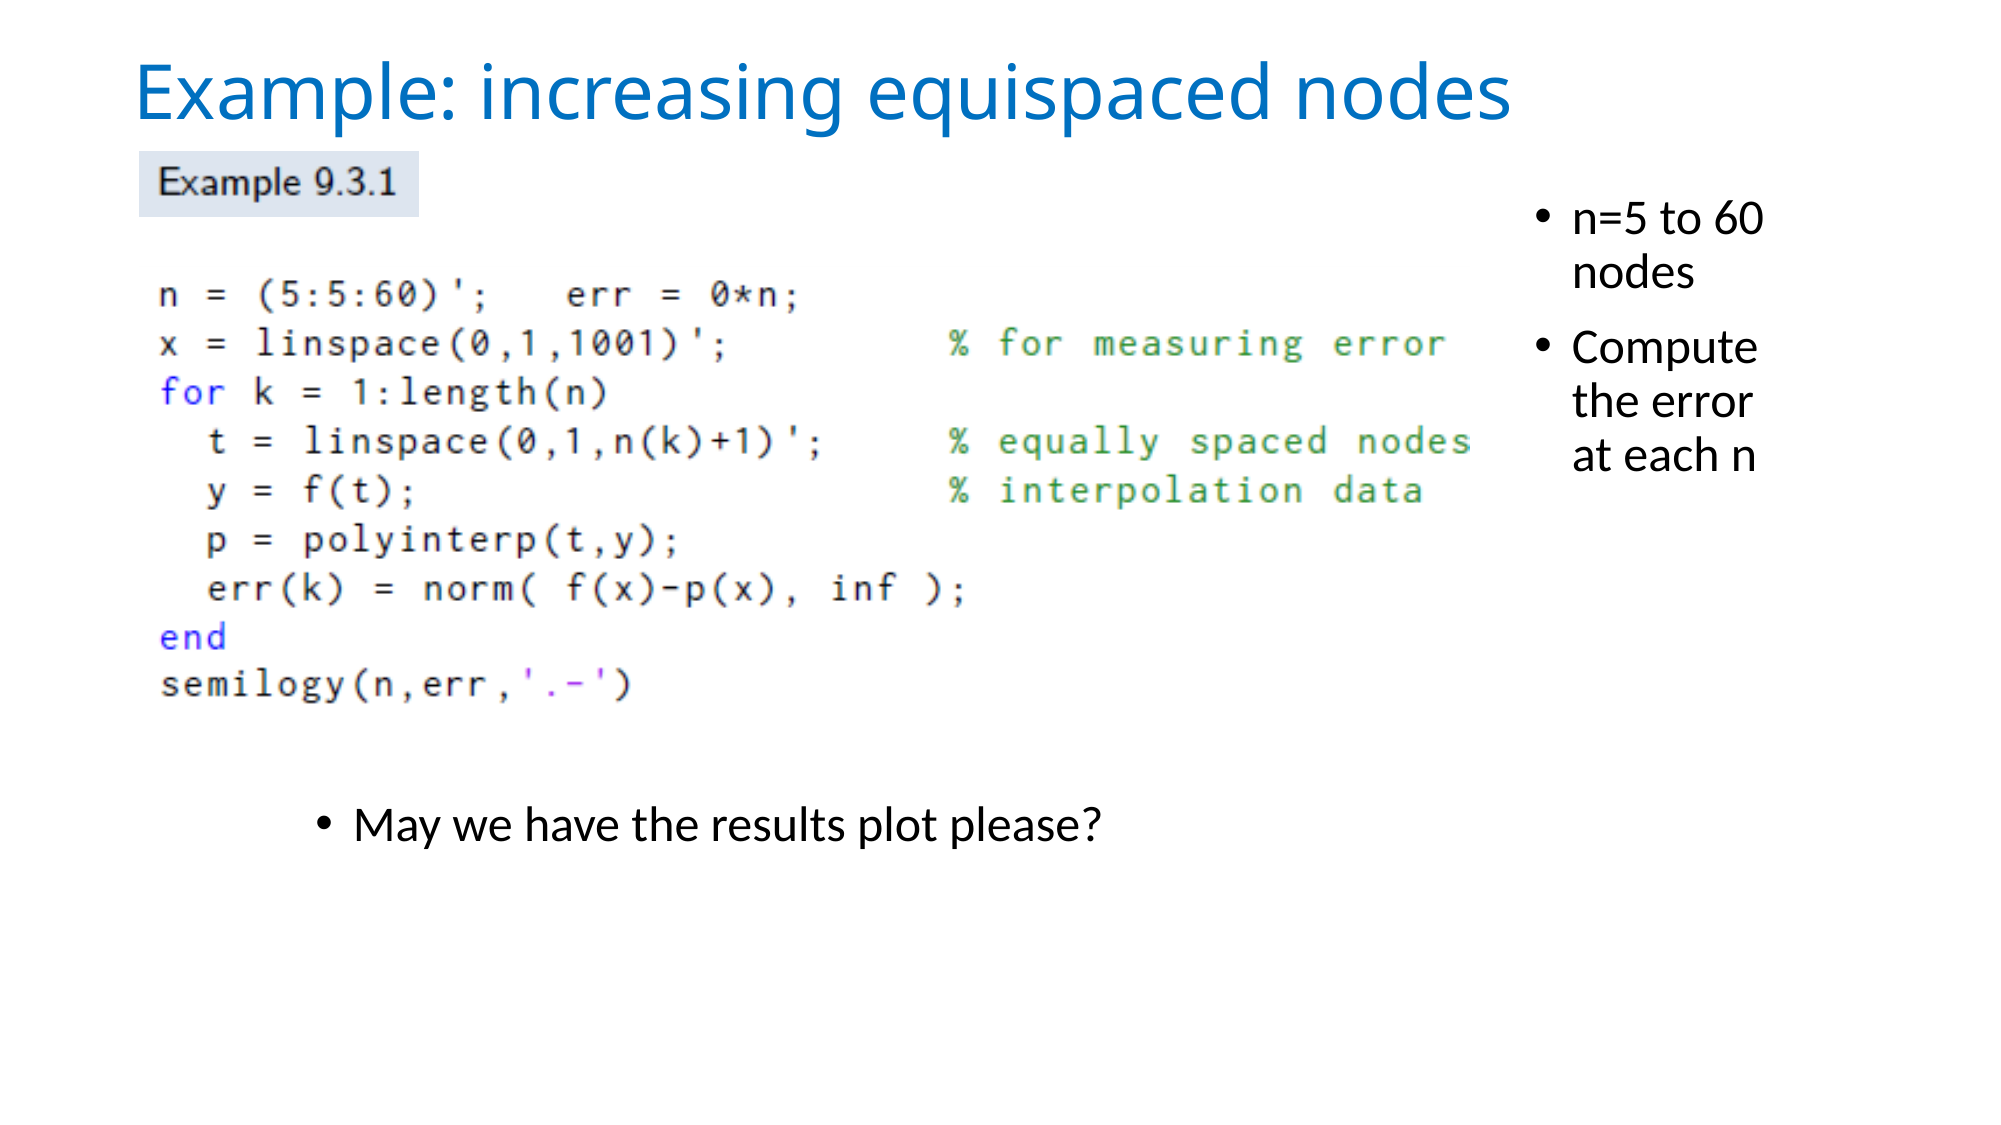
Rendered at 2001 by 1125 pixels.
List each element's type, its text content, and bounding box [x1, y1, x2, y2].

picture [139, 265, 1470, 720]
title Example: increasing equispaced nodes [118, 37, 1597, 152]
text_box n=5 to 60 nodes Compute the error at each n [1519, 184, 1813, 720]
picture [139, 151, 419, 217]
text_box May we have the results plot please? [300, 790, 1295, 919]
